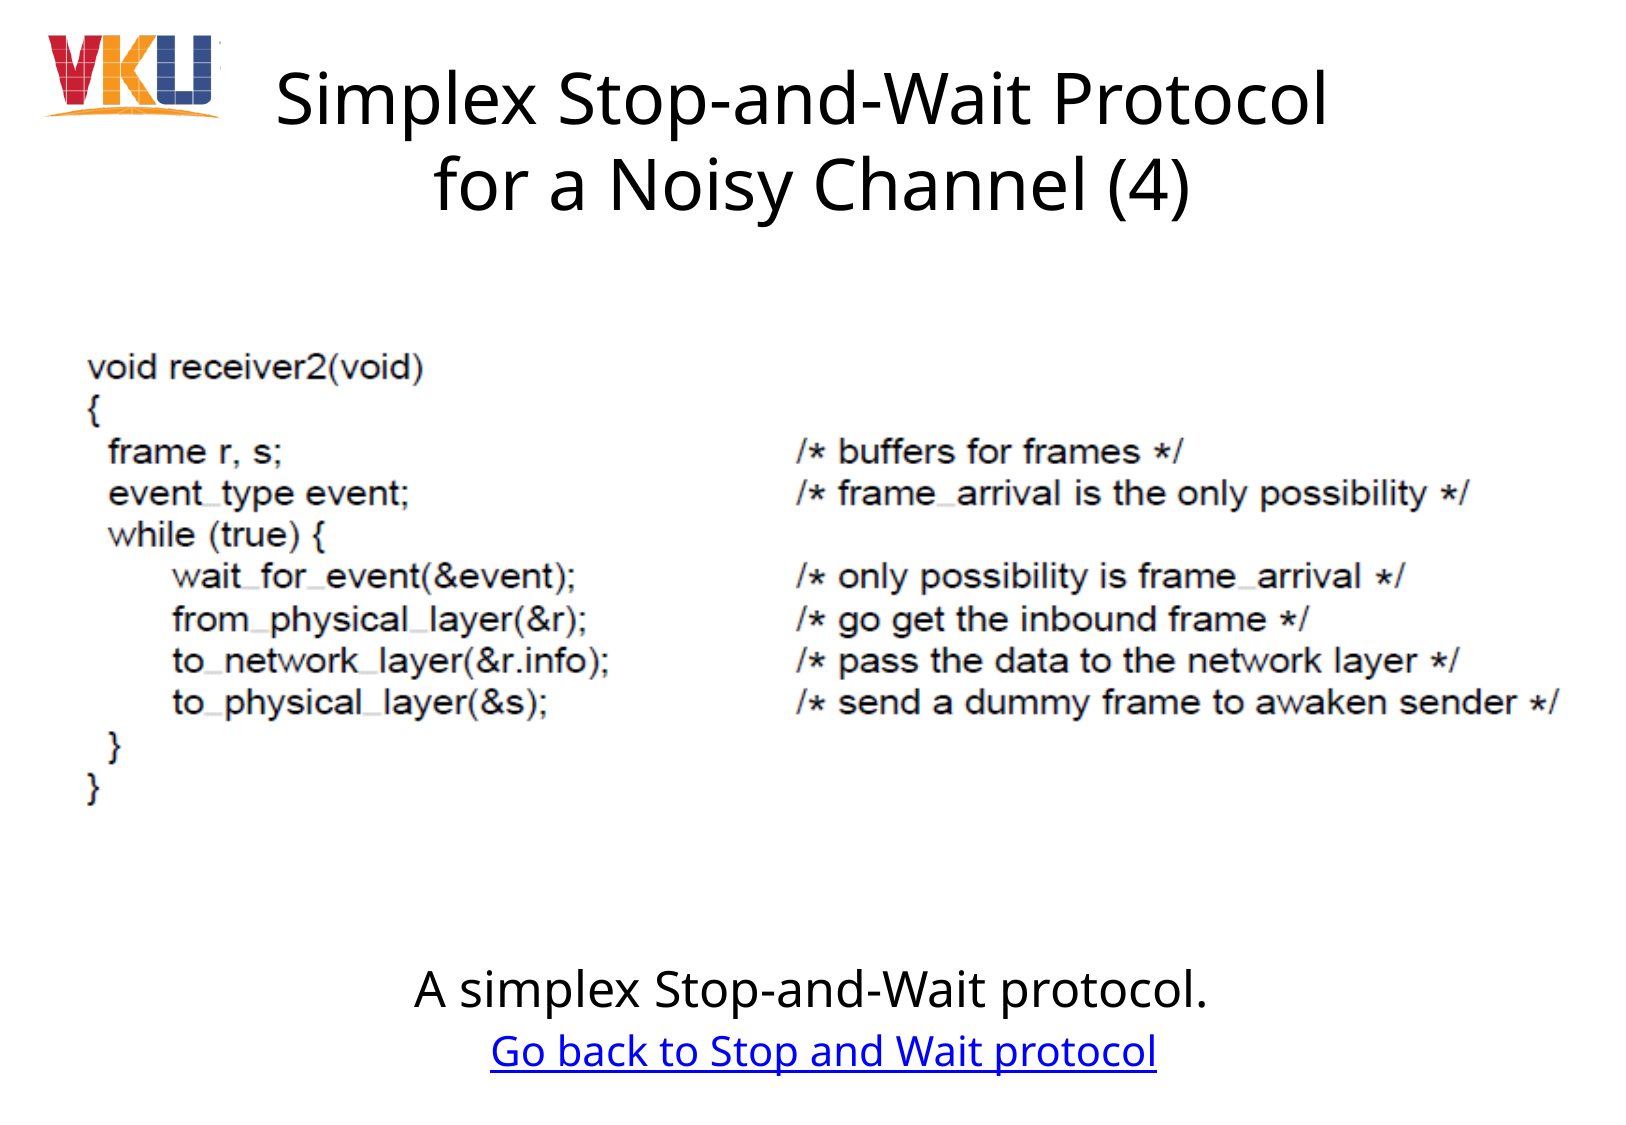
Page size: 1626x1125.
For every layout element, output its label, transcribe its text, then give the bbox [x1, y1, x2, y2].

picture [30, 331, 1595, 832]
text_box Go back to Stop and Wait protocol [475, 1017, 1173, 1090]
list A simplex Stop-and-Wait protocol. [0, 950, 1625, 1075]
title Simplex Stop-and-Wait Protocol for a Noisy Channel (4) [81, 45, 1544, 233]
picture [32, 21, 228, 129]
